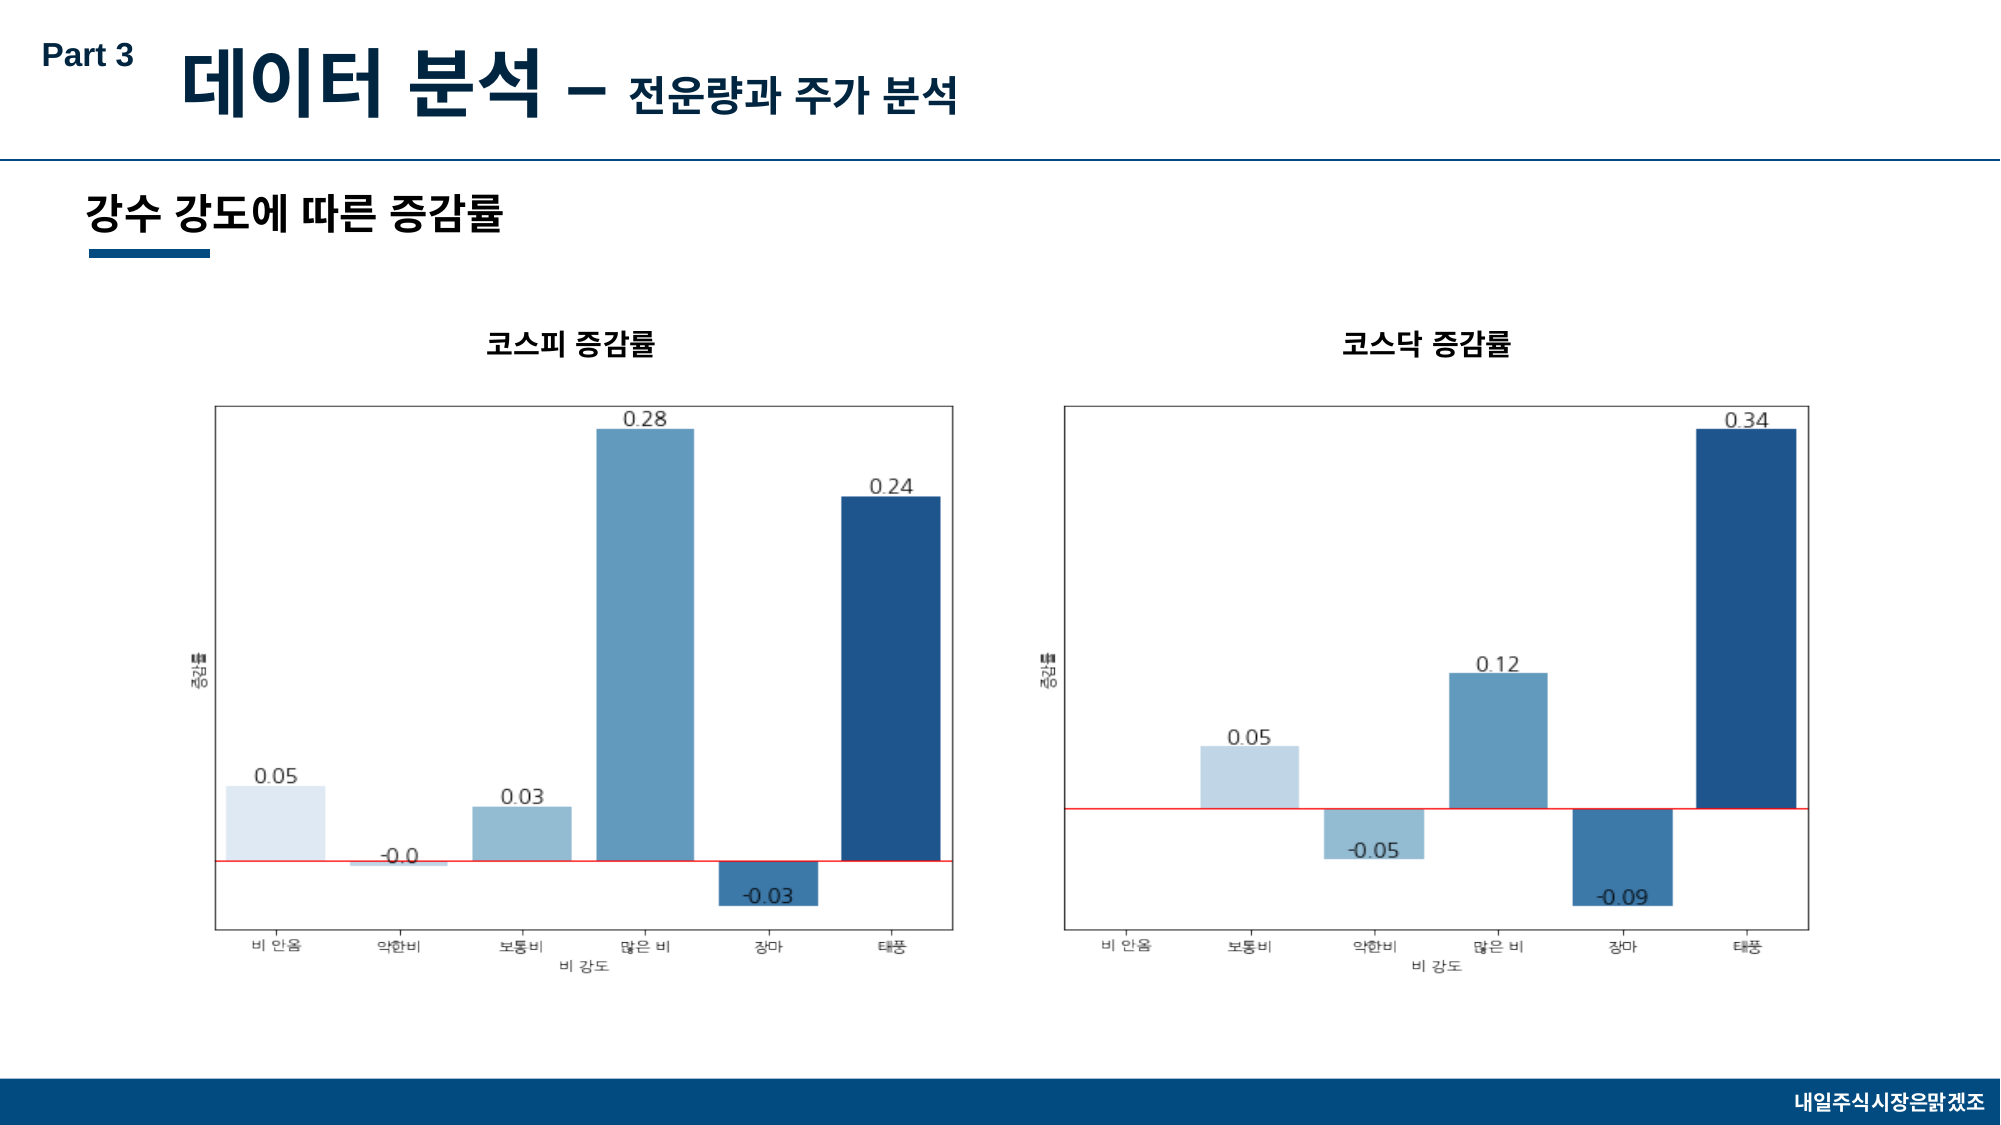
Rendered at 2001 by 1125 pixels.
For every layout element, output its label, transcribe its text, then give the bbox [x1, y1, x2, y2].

text_box 강수 강도에 따른 증감률 [70, 172, 1680, 253]
text_box 코스닥 증감률 [1119, 311, 1737, 377]
text_box 코스피 증감률 [263, 311, 881, 377]
text_box Part 3 [26, 26, 166, 81]
picture [1029, 396, 1820, 982]
text_box 내일주식시장은맑겠조 [0, 1078, 2000, 1125]
picture [180, 396, 964, 982]
text_box 데이터 분석 – 전운량과 주가 분석 [165, 28, 1095, 134]
